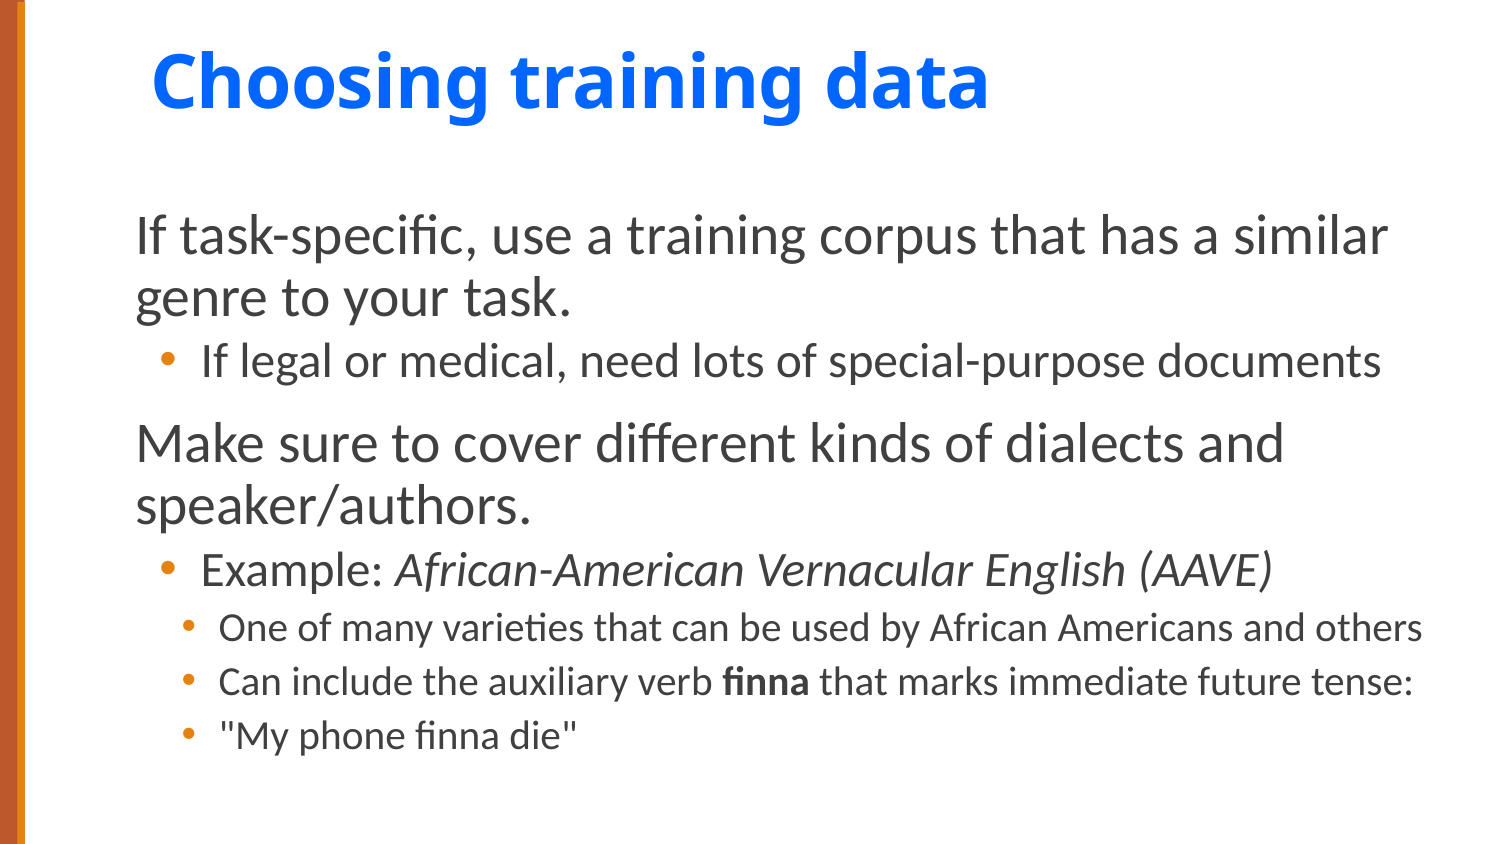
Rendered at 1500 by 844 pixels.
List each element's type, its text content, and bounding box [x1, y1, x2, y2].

text_box [503, 700, 534, 777]
title Choosing training data [135, 19, 1373, 132]
list If task-specific, use a training corpus that has a similar genre to your task. If legal or medical, need lots of special-purpose documents Make sure to cover different kinds of dialects and speaker/authors. Example: African-American Vernacular English (AAVE) One of many varieties that can be used by African Americans and others Can include the auxiliary verb finna that marks immediate future tense: "My phone finna die" [135, 196, 1450, 772]
